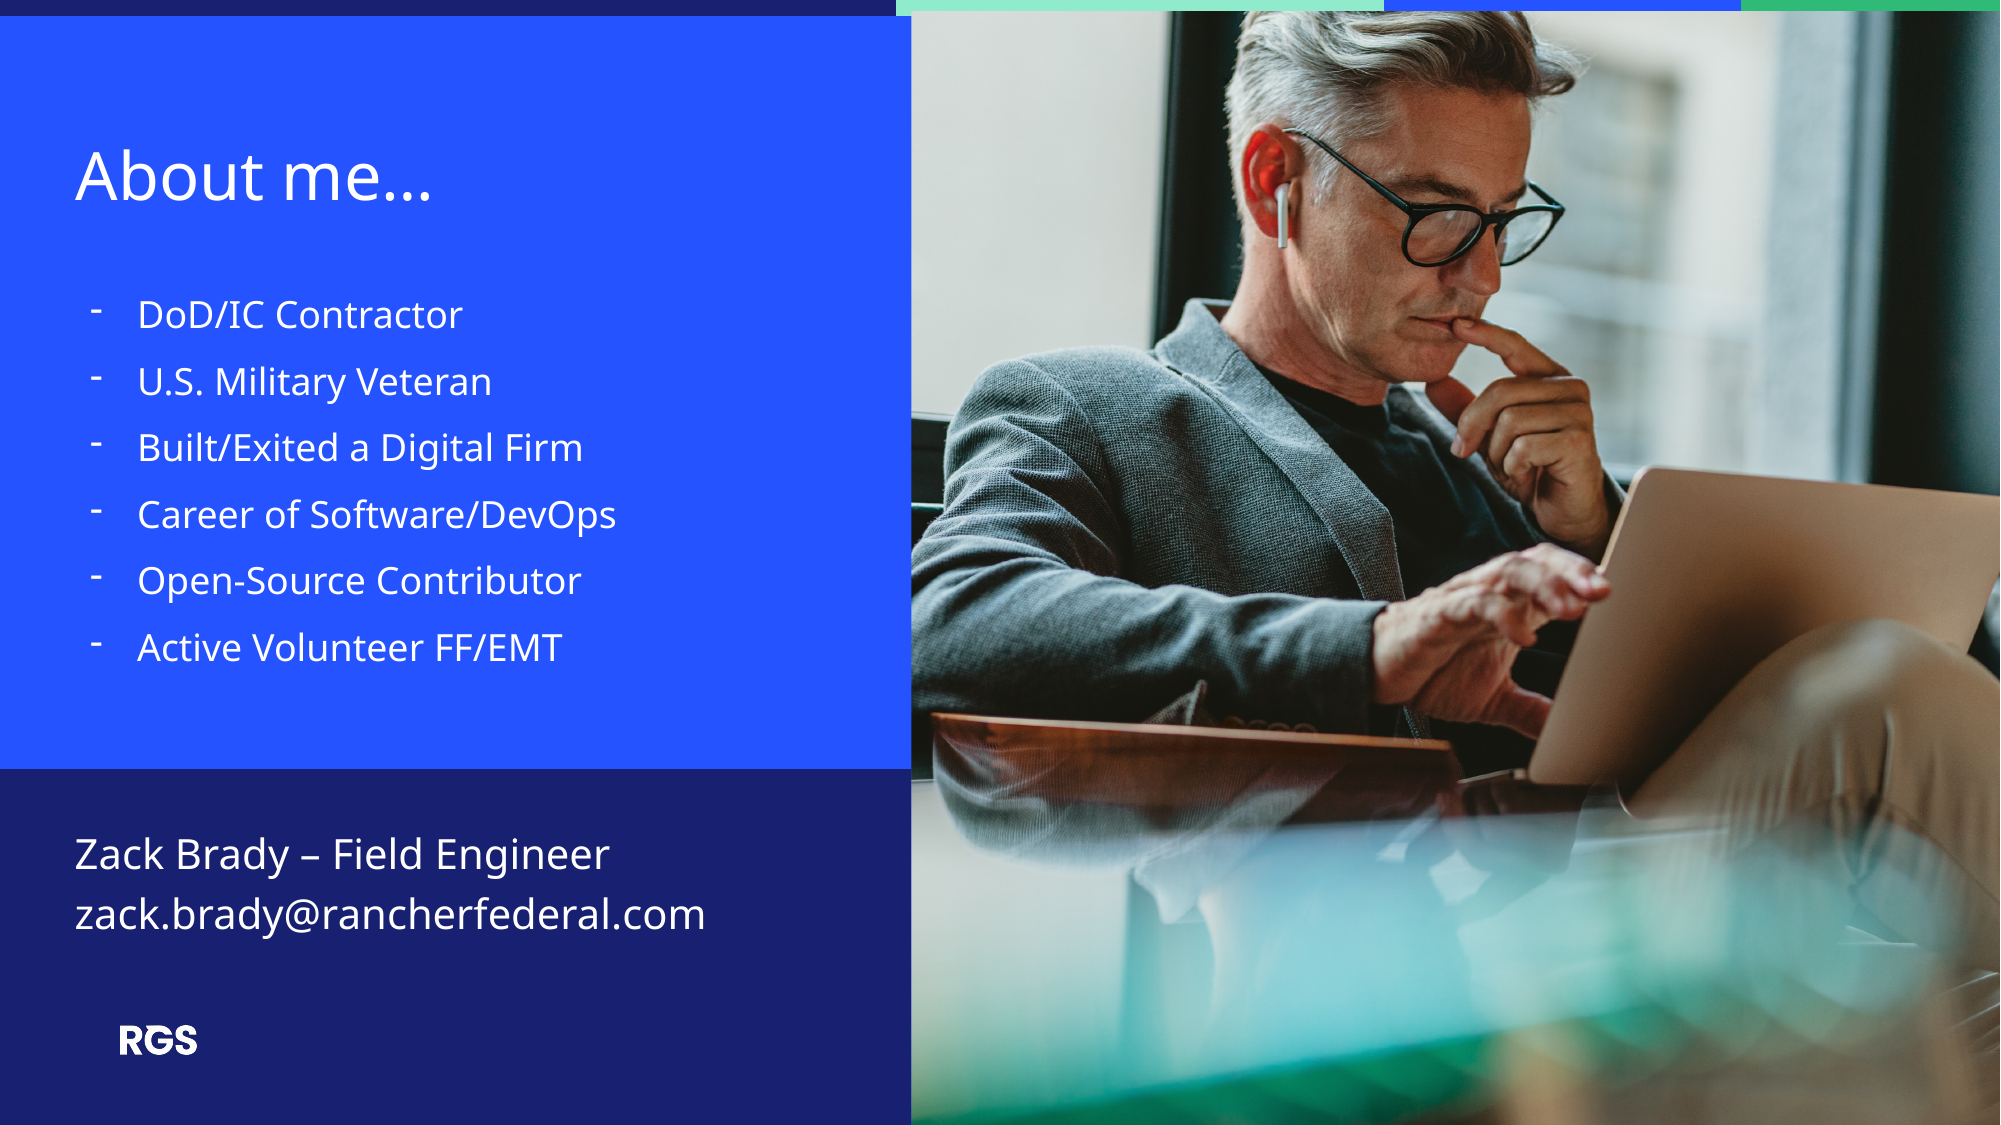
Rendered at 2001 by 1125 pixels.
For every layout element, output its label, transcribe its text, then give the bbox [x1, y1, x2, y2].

text_box Zack Brady – Field Engineer zack.brady@rancherfederal.com [59, 810, 798, 946]
text_box DoD/IC Contractor U.S. Military Veteran Built/Exited a Digital Firm Career of Software/DevOps Open-Source Contributor Active Volunteer FF/EMT [75, 274, 814, 677]
picture [911, 11, 2000, 1125]
list About me… [75, 121, 468, 215]
